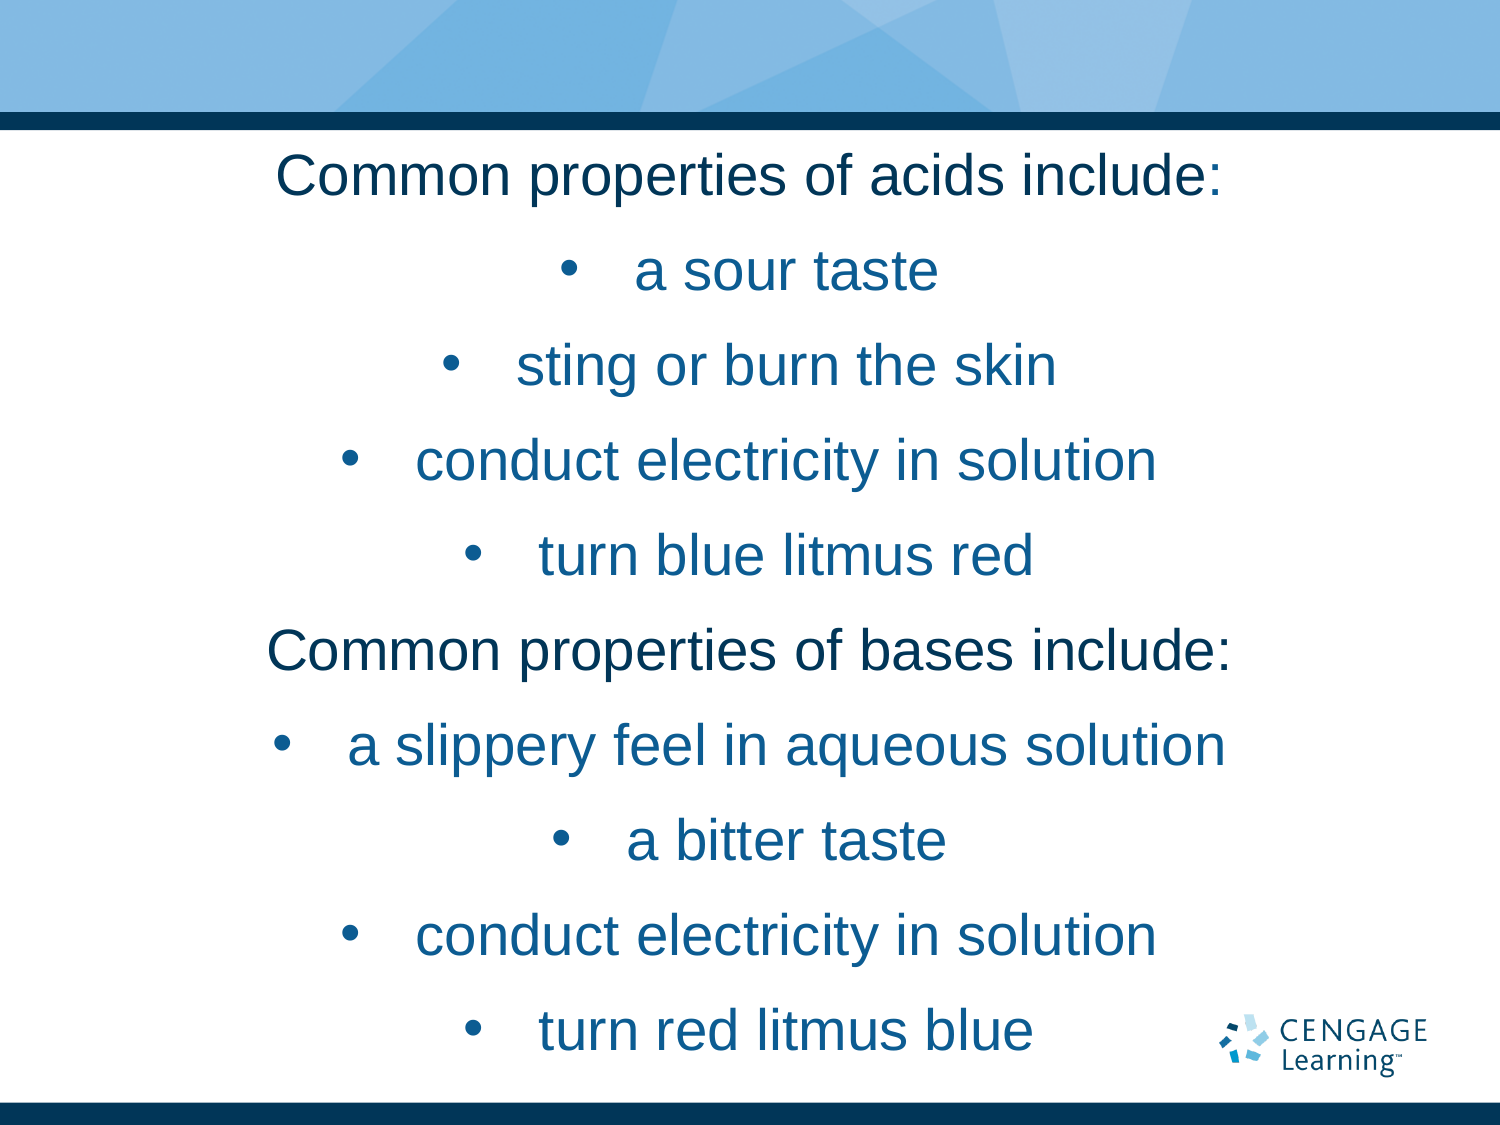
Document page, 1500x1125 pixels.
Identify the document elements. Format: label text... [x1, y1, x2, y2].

picture [0, 0, 1500, 112]
list Common properties of acids include: a sour taste sting or burn the skin conduct electricity in solution turn blue litmus red Common properties of bases include: a slippery feel in aqueous solution a bitter taste conduct electricity in solution turn red litmus blue [75, 137, 1425, 938]
picture [1195, 990, 1450, 1101]
